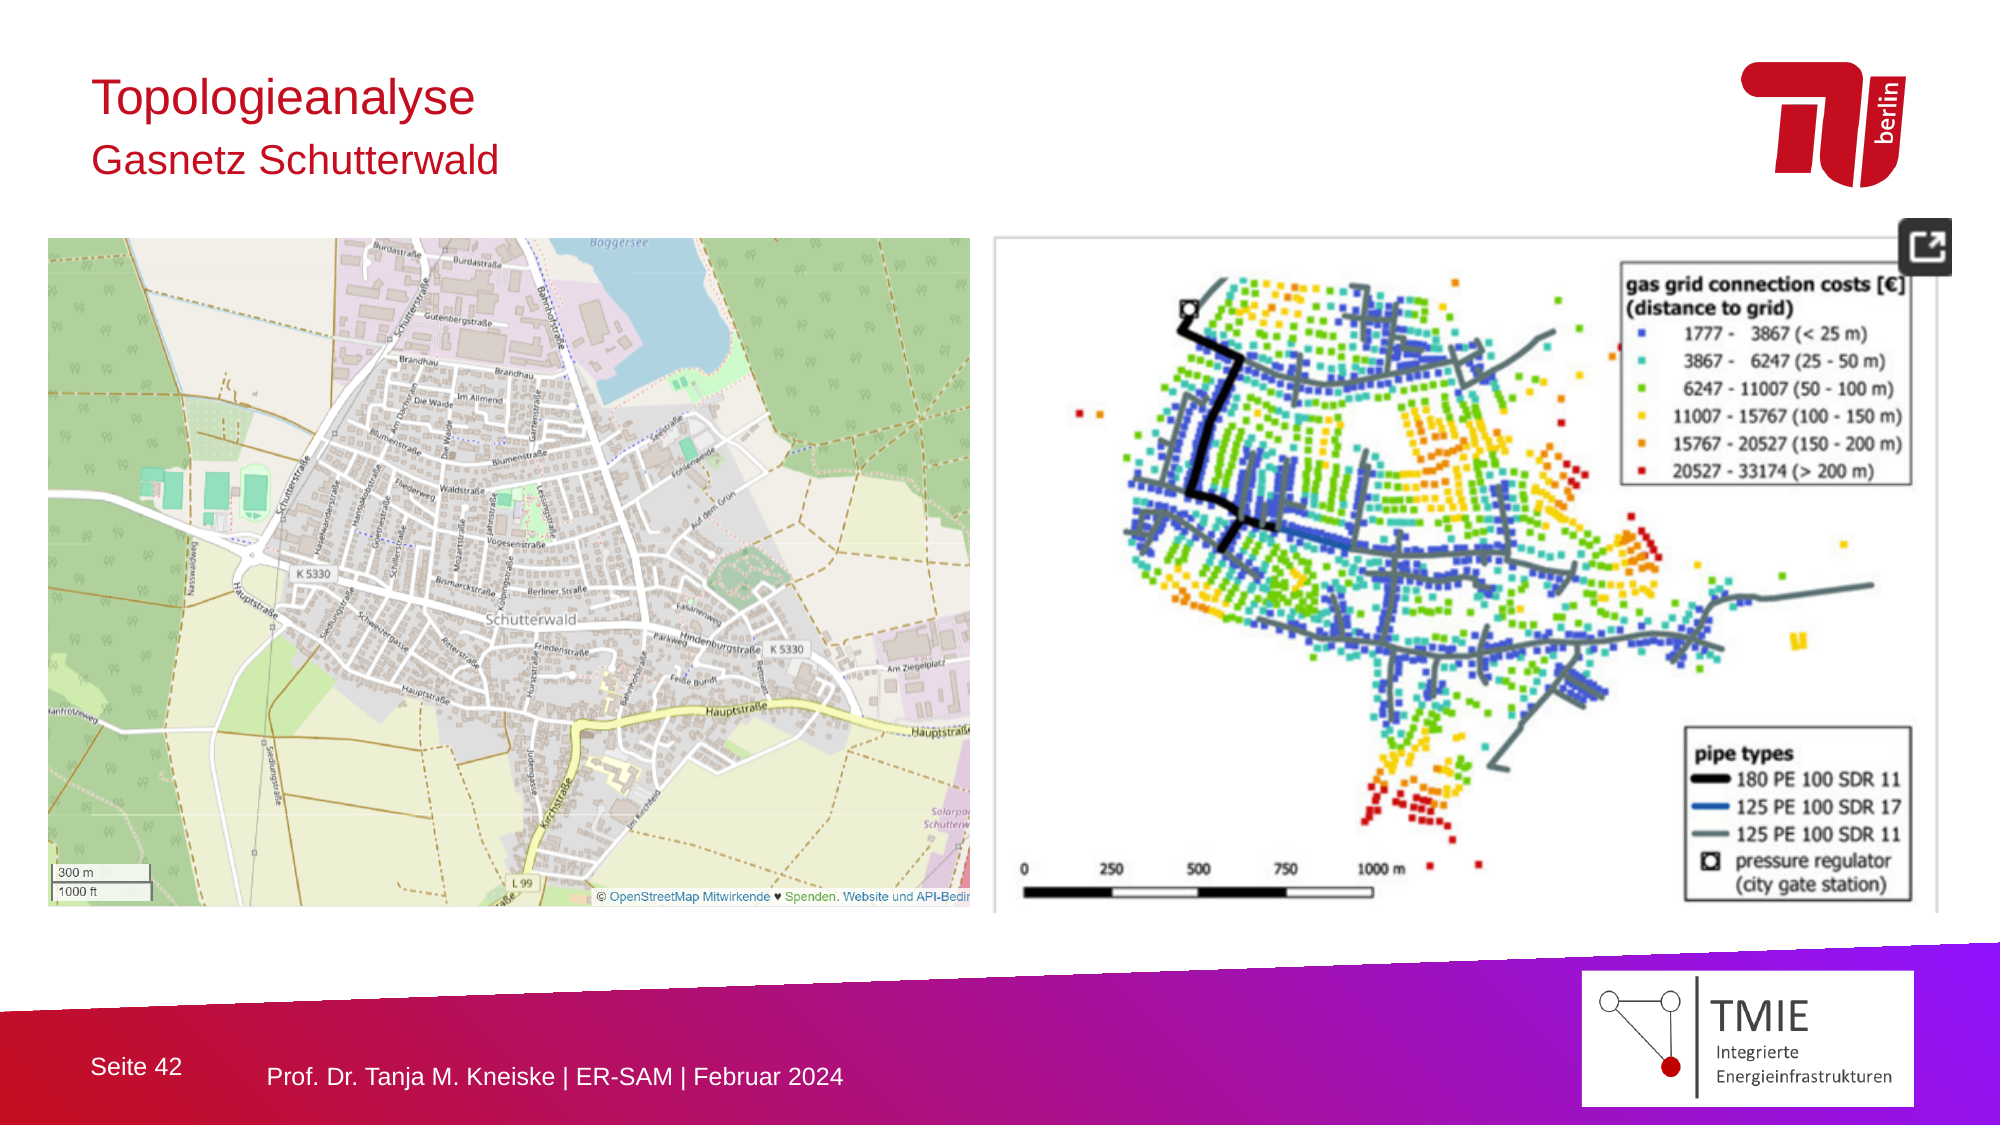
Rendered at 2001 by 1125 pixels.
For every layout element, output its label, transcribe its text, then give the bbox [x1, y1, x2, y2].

picture [1599, 970, 1942, 1100]
picture [1741, 62, 1906, 188]
list Topologieanalyse Gasnetz Schutterwald [91, 65, 1455, 183]
picture [48, 218, 1952, 913]
